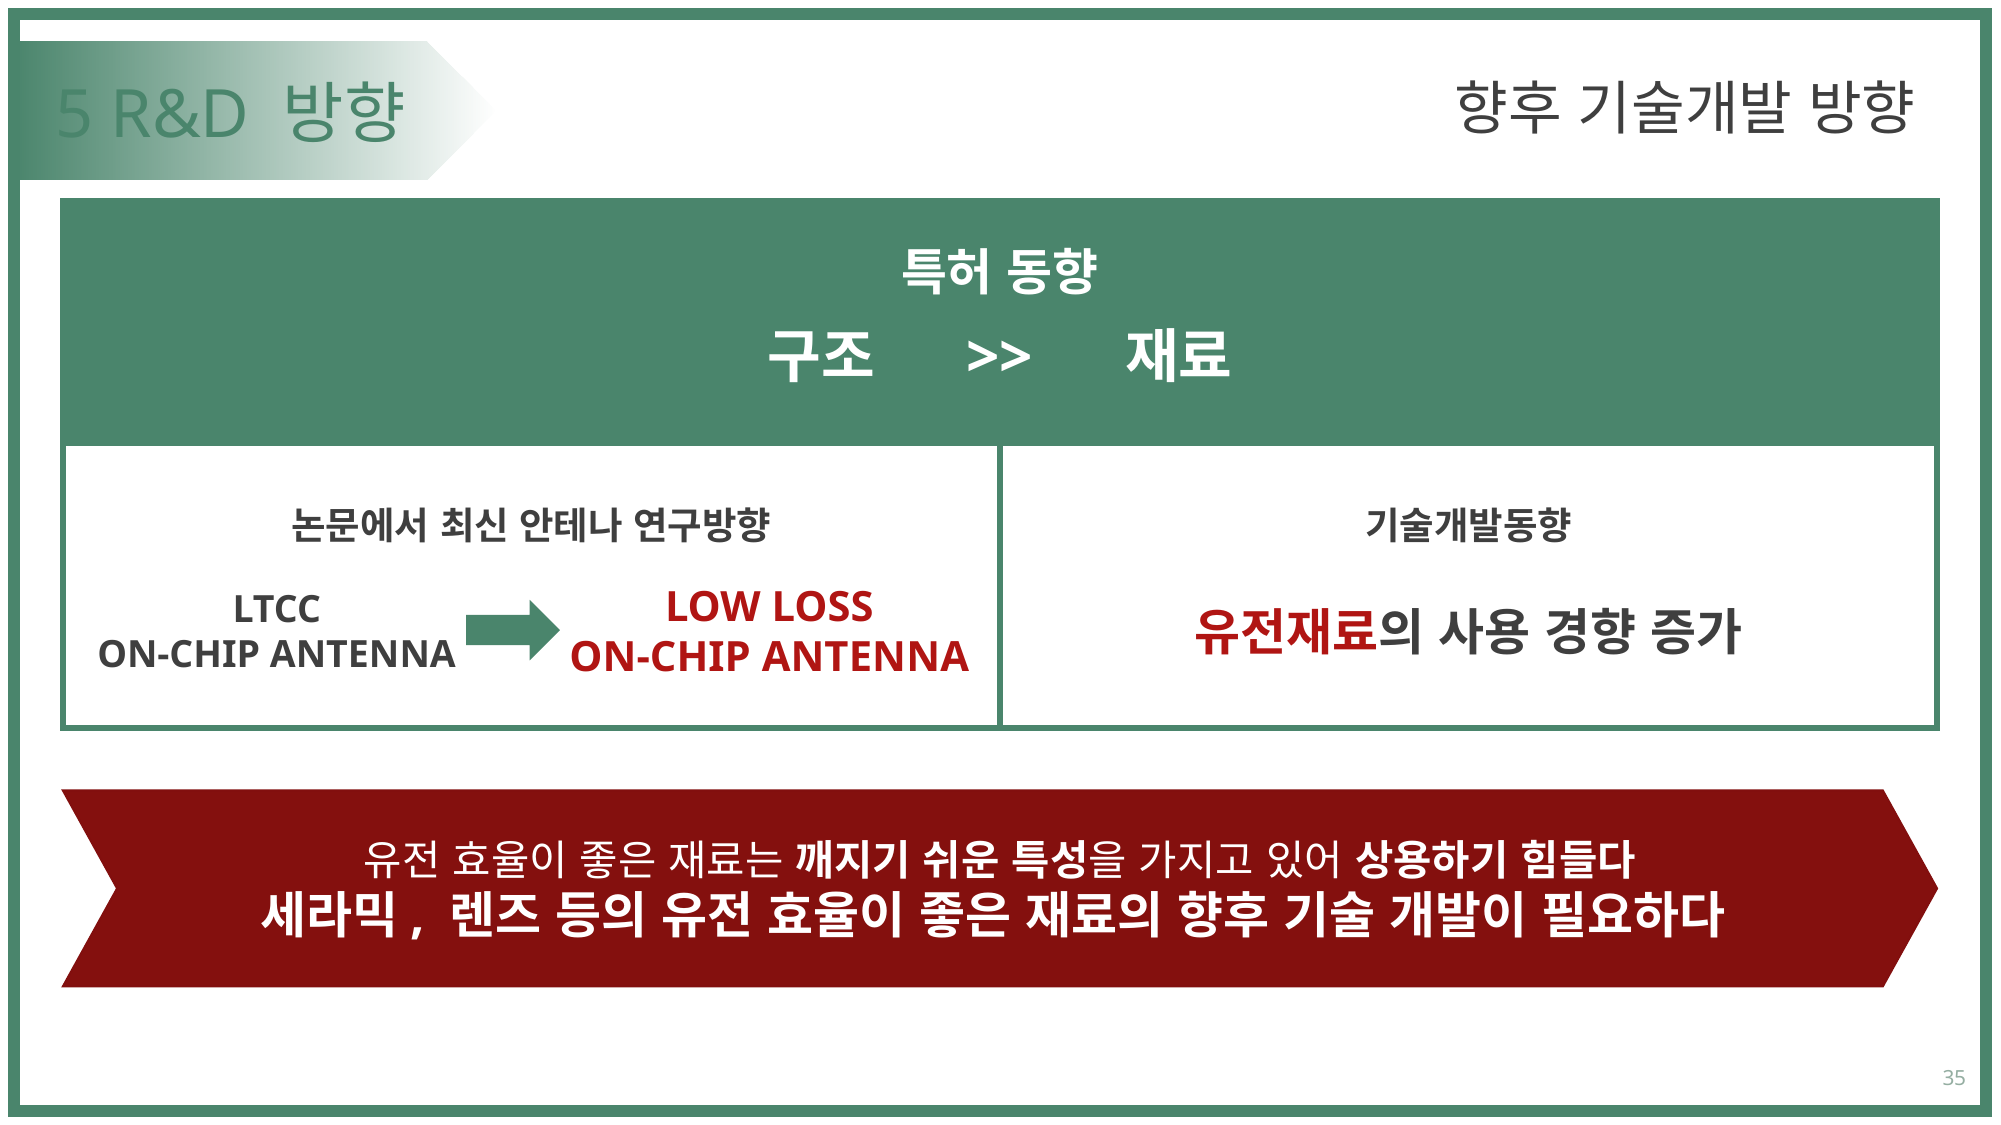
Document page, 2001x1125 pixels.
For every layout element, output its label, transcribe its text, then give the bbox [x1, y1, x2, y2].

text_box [79, 572, 987, 689]
slide_number 35 [1890, 1048, 1981, 1109]
text_box 특허 동향 [886, 232, 1114, 308]
text_box [62, 200, 1938, 442]
text_box [999, 442, 1938, 729]
list 향후 기술개발 방향 [1030, 64, 1931, 156]
text_box [62, 442, 999, 729]
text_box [62, 790, 1938, 987]
title 5 R&D 방향 [40, 64, 839, 156]
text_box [747, 311, 1253, 397]
